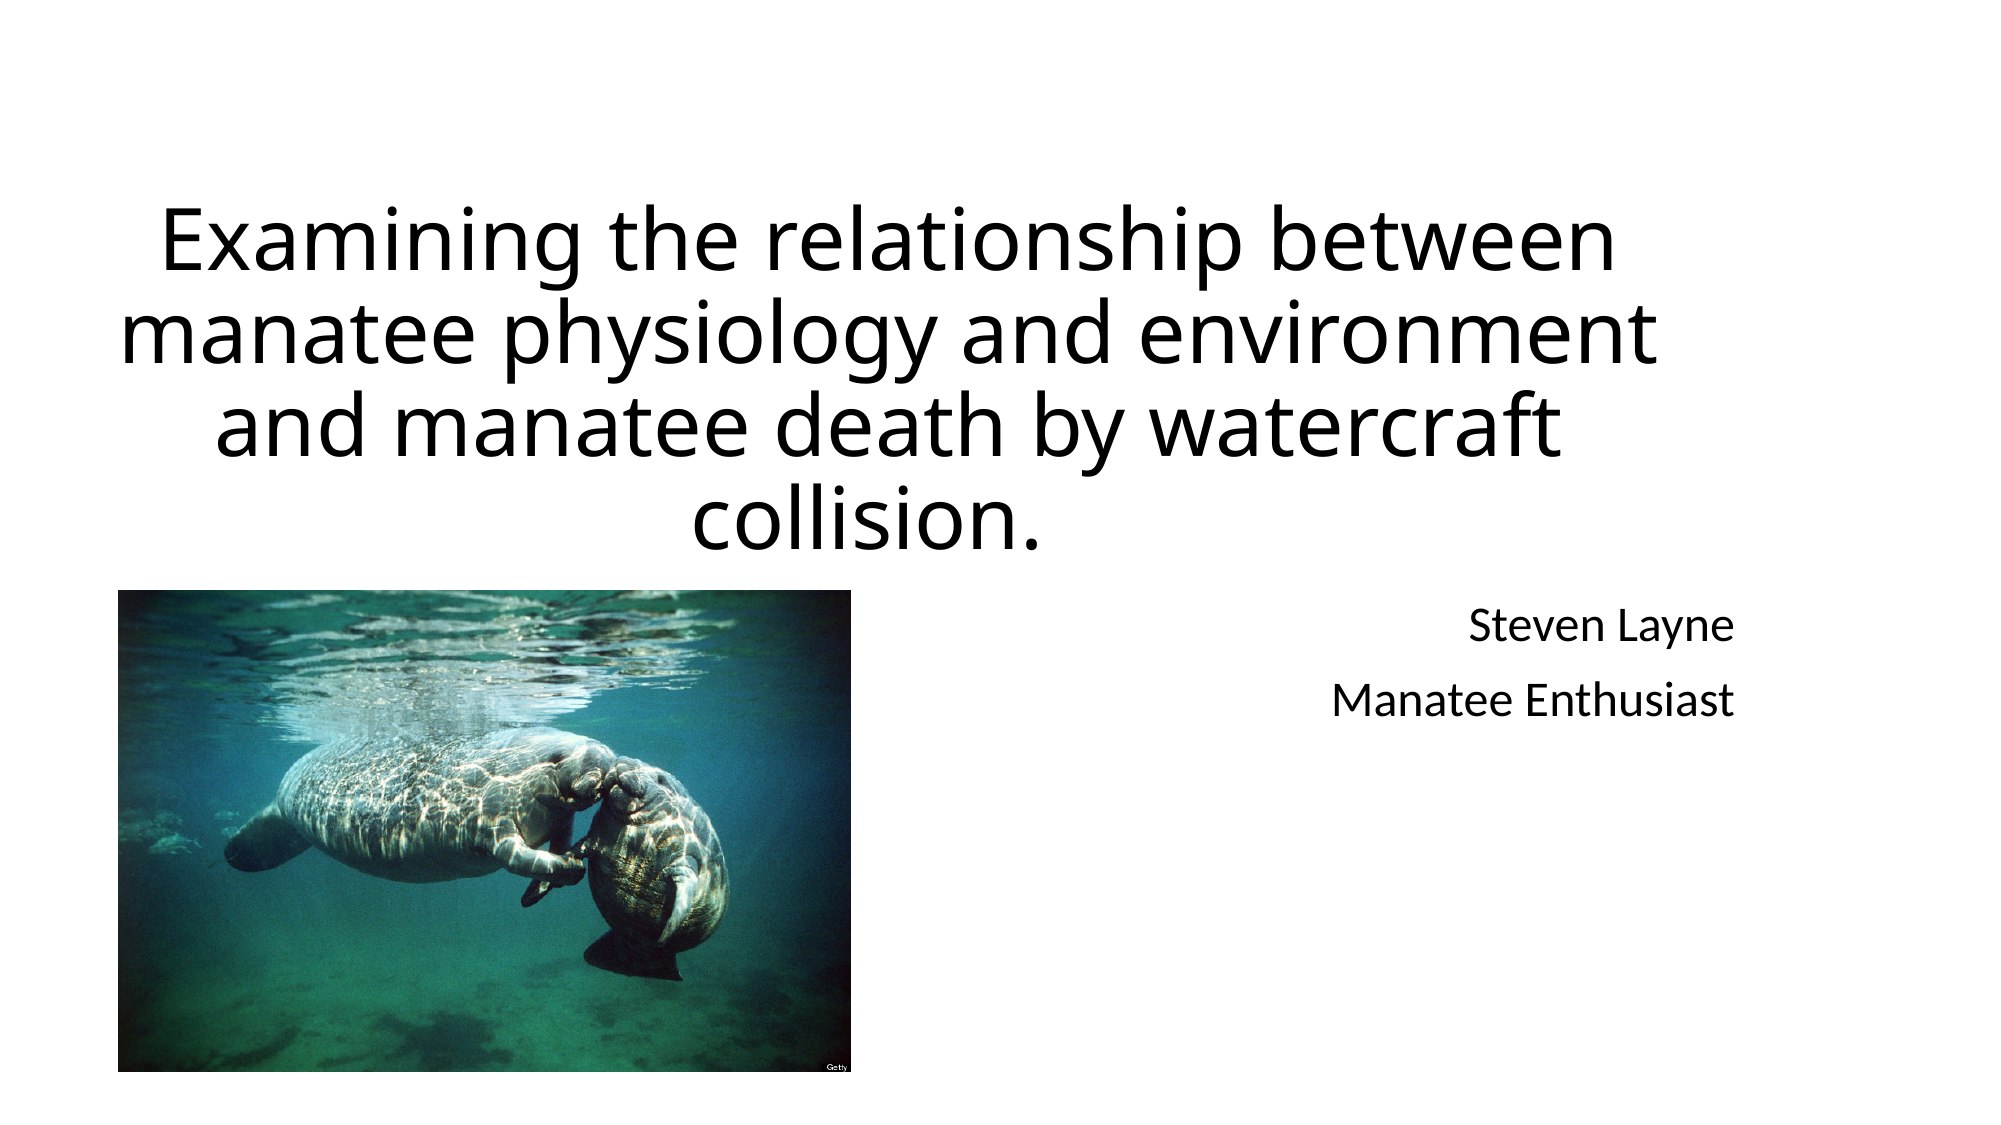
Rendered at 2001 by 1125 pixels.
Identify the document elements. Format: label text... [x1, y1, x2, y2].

picture [118, 590, 851, 1072]
subtitle Steven Layne Manatee Enthusiast [851, 590, 1750, 863]
title Examining the relationship between manatee physiology and environment and manatee death by watercraft collision. [29, 184, 1750, 576]
